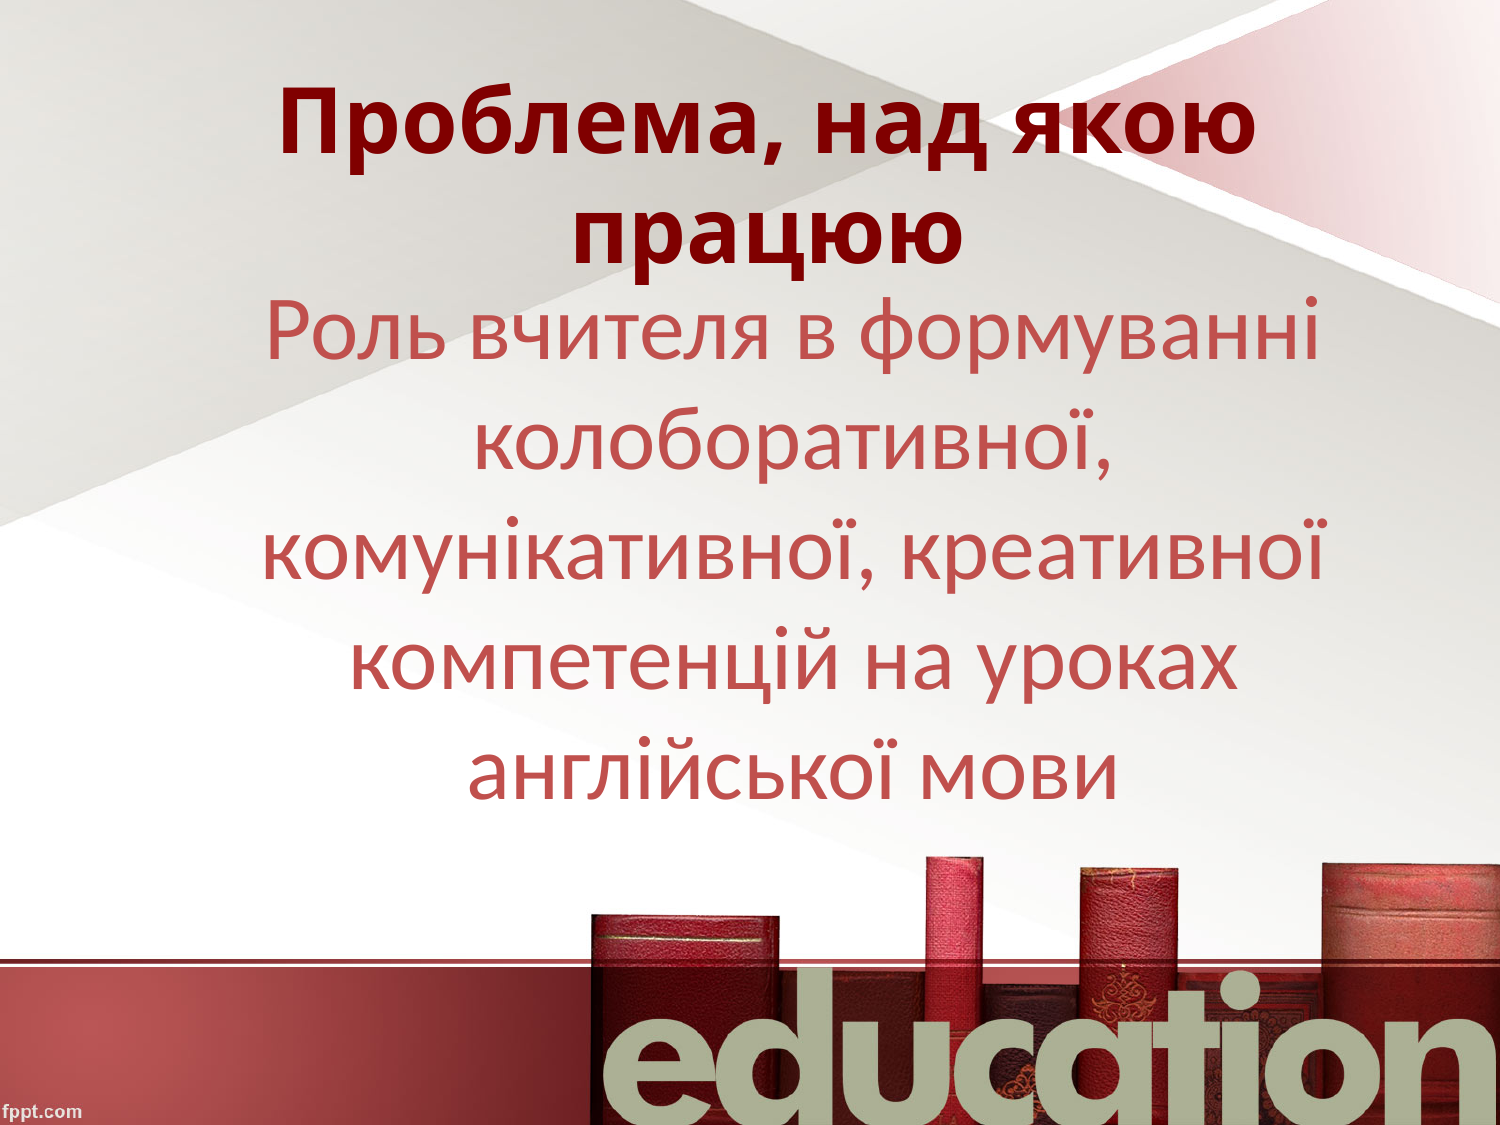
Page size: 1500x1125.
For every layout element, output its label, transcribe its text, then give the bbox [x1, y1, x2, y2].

text_box Проблема, над якою працюю [218, 78, 1318, 266]
text_box Роль вчителя в формуванні колоборативної, комунікативної, креативної компетенцій на уроках англійської мови [171, 448, 1418, 637]
picture [0, 0, 1500, 1125]
